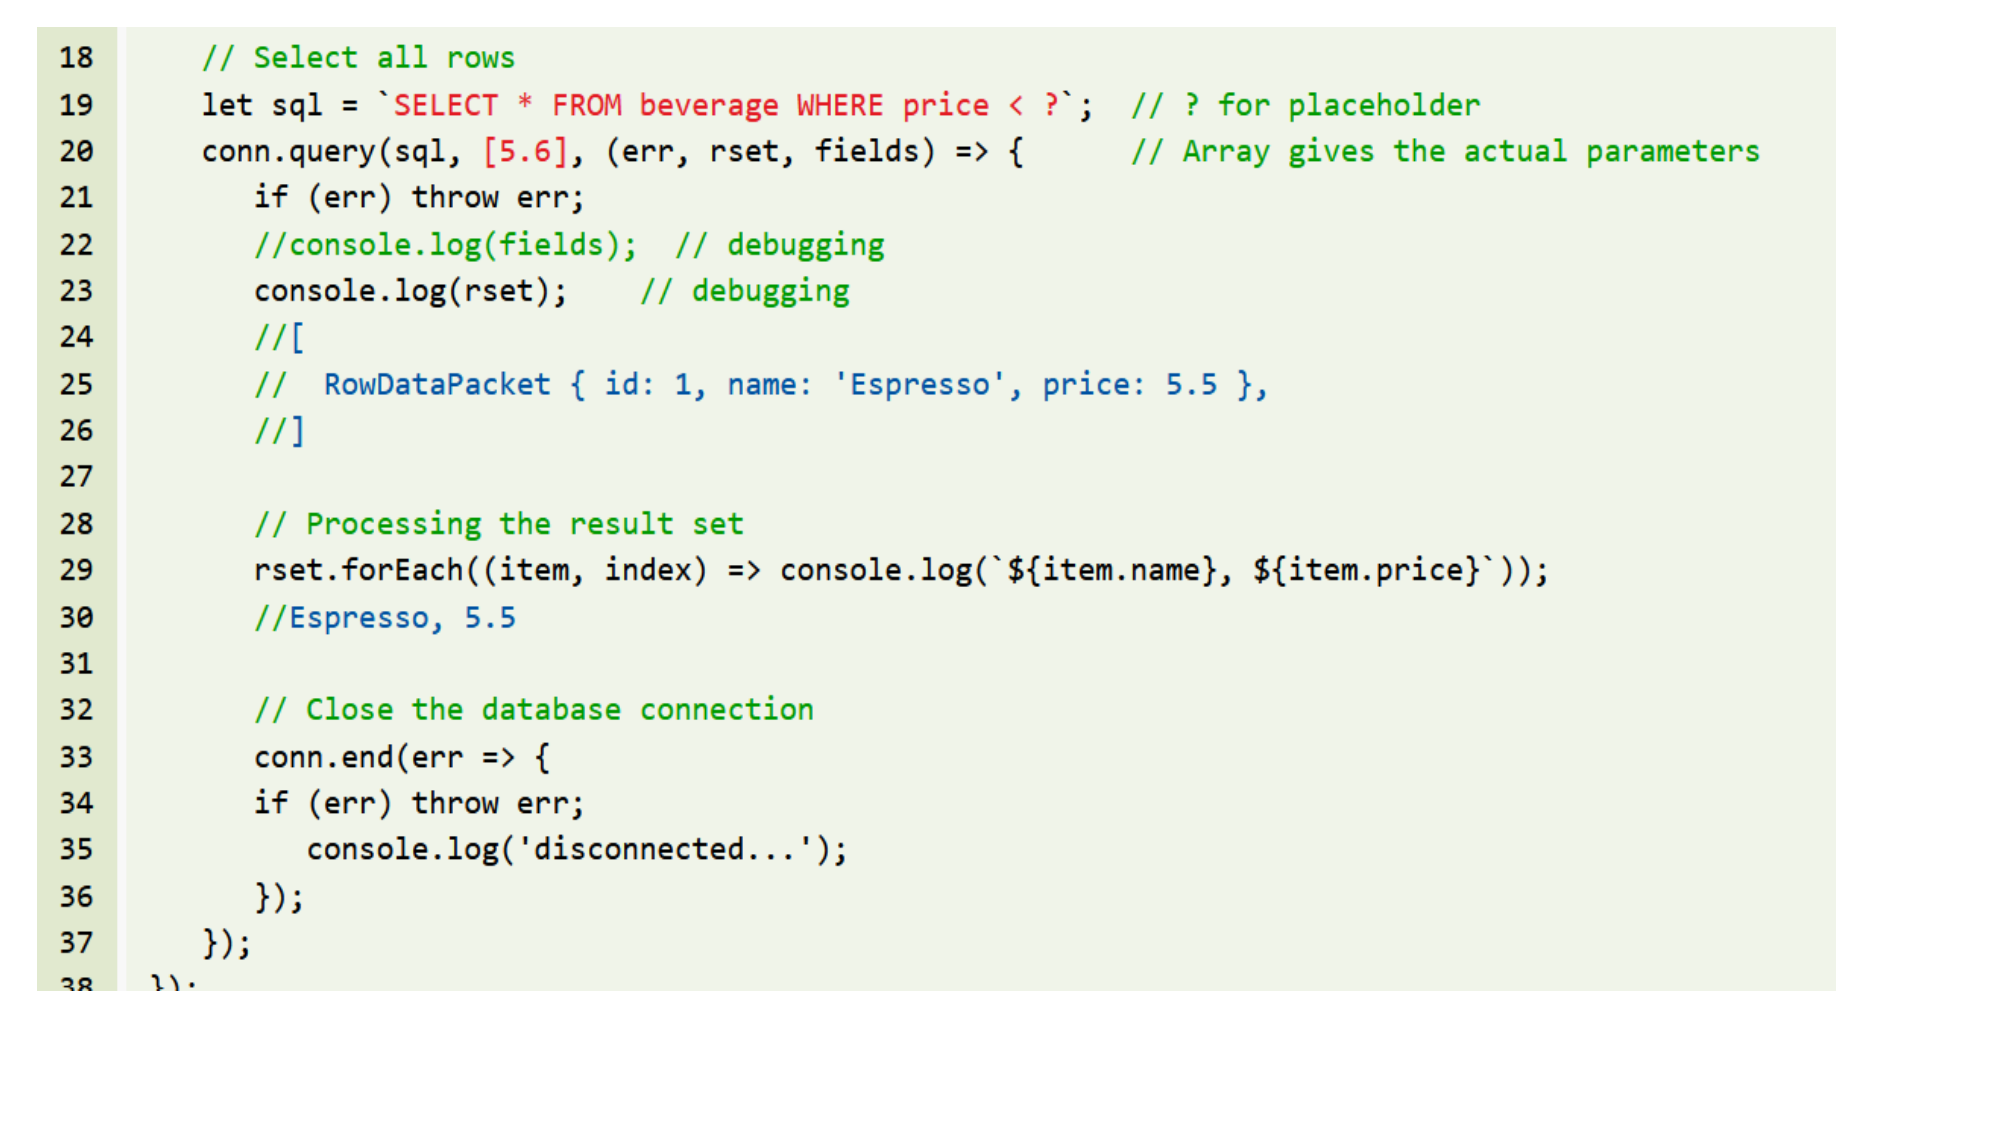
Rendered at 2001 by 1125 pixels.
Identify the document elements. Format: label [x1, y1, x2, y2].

picture [37, 27, 1836, 991]
